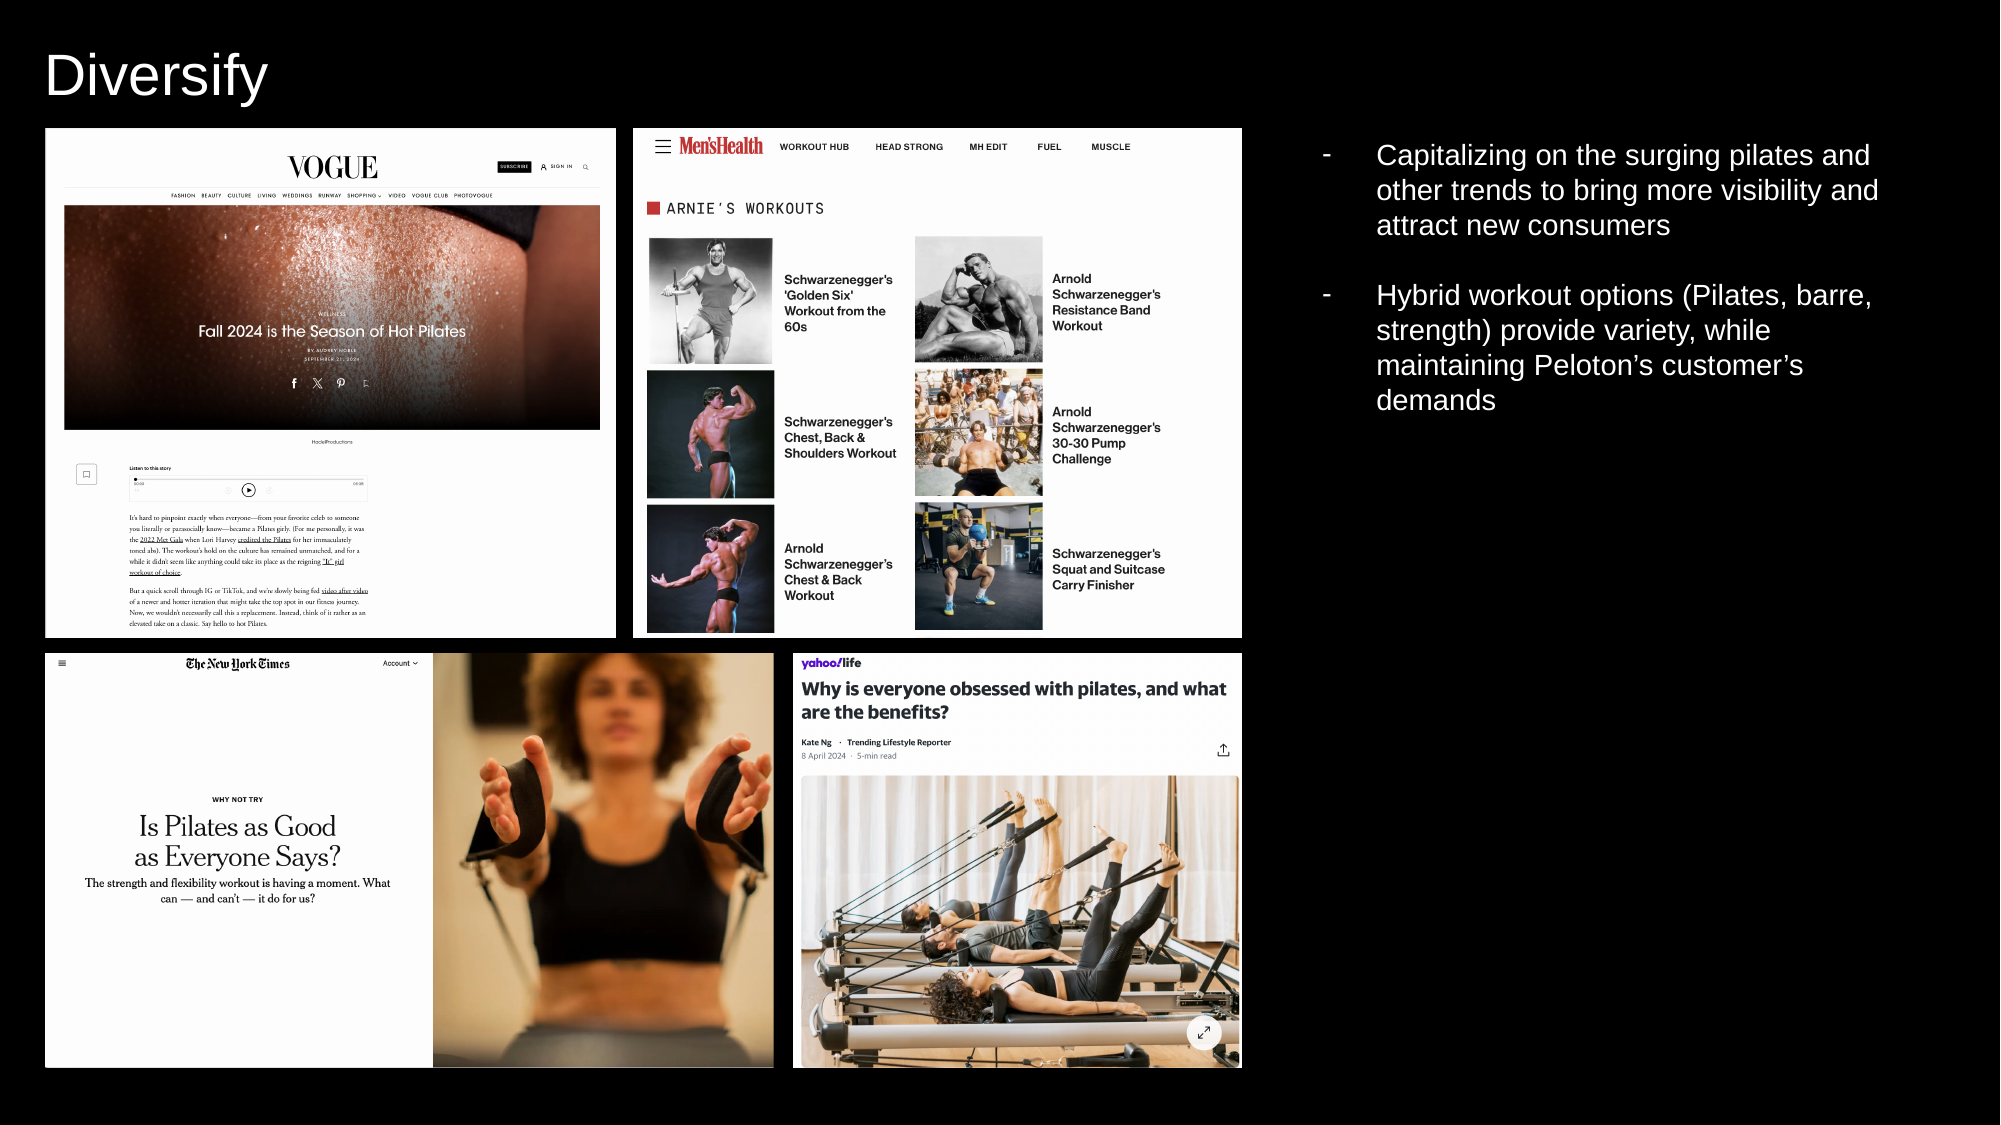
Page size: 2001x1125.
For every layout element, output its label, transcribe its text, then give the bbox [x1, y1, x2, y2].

picture [44, 128, 617, 639]
picture [633, 128, 1242, 639]
picture [793, 652, 1243, 1068]
picture [44, 652, 774, 1068]
title Diversify [44, 45, 1955, 155]
text_box Capitalizing on the surging pilates and other trends to bring more visibility and attract new consumers Hybrid workout options (Pilates, barre, strength) provide variety, while maintaining Peloton’s customer’s demands [1286, 128, 1918, 494]
